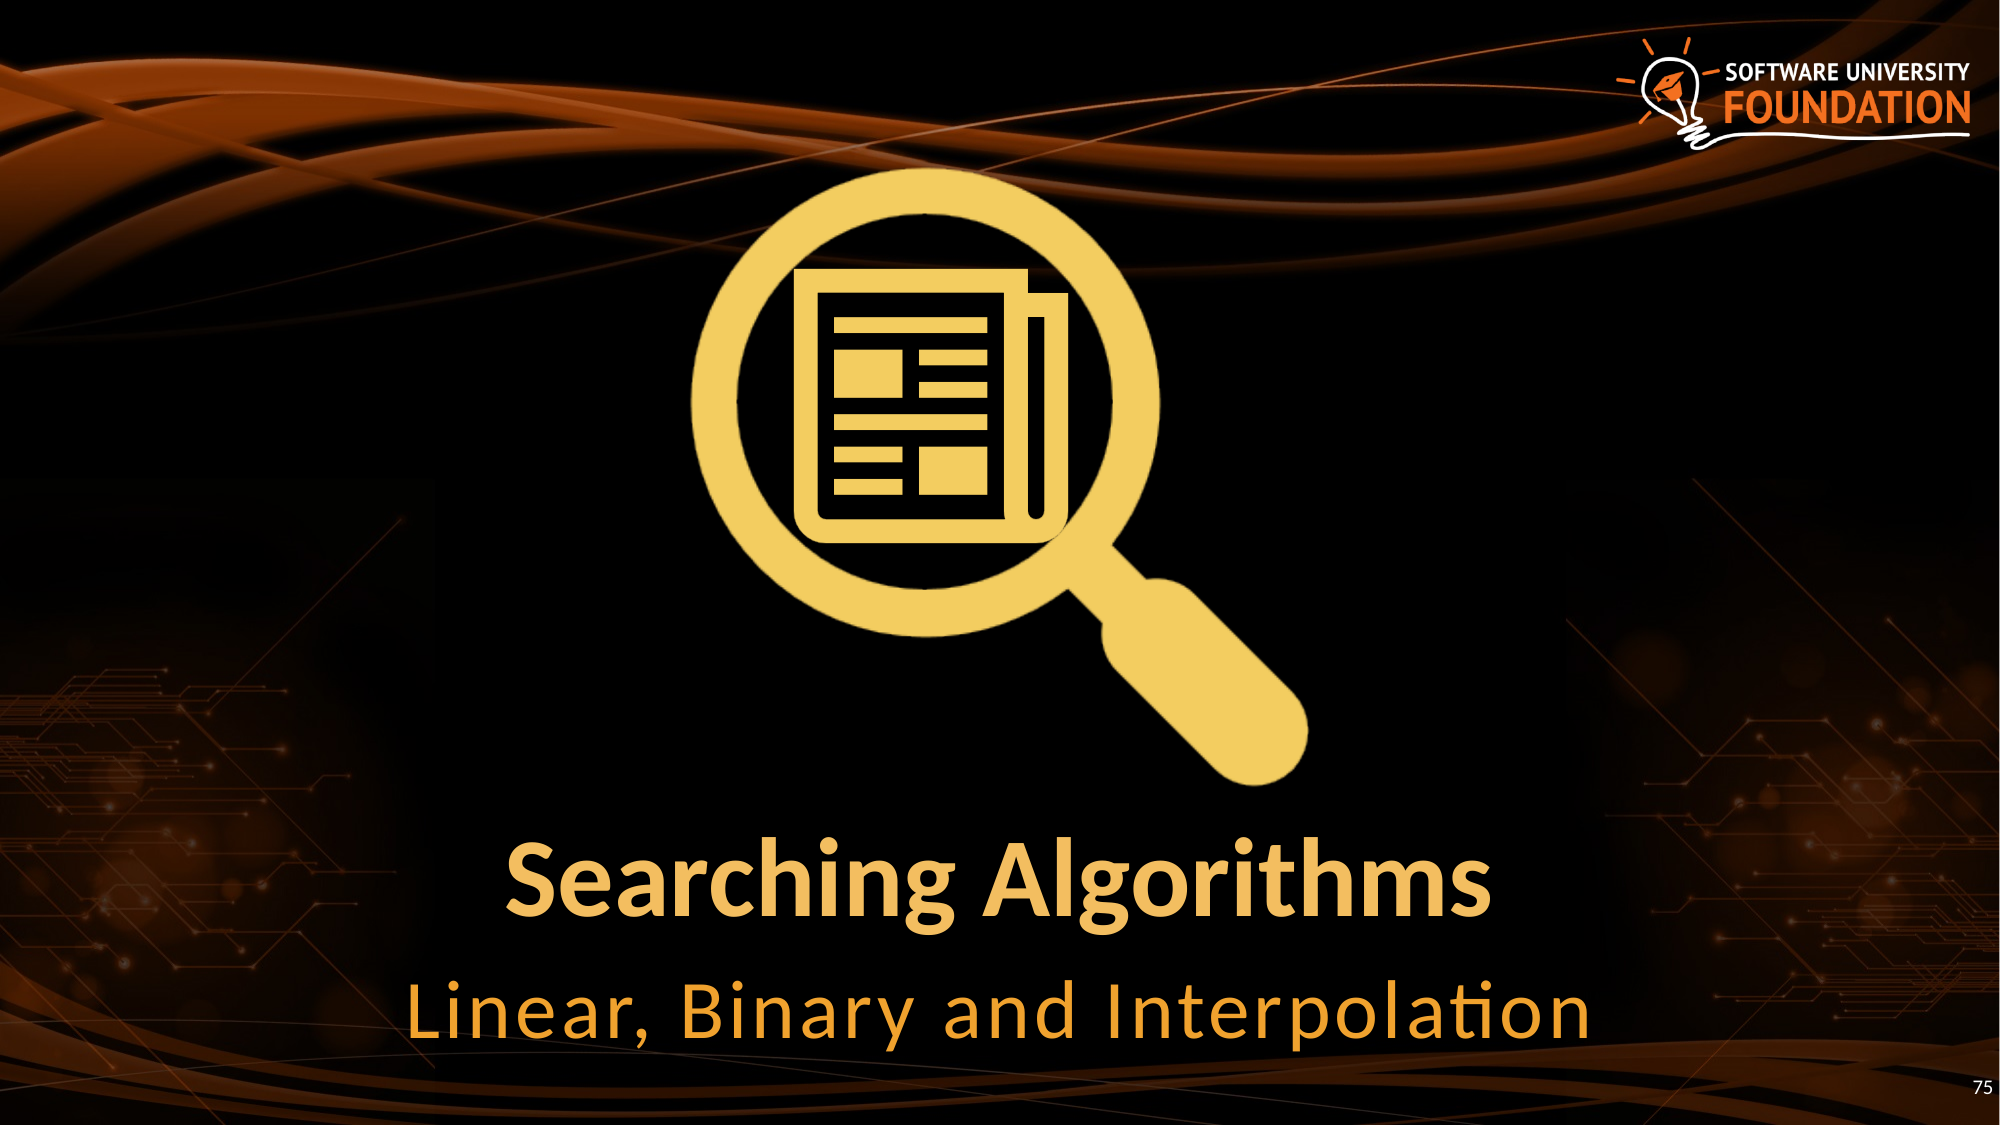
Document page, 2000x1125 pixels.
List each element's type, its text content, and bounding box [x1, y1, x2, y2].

slide_number 75 [1929, 1070, 2000, 1103]
list Linear, Binary and Interpolation [149, 944, 1850, 1062]
picture [0, 0, 2000, 1125]
title Searching Algorithms [149, 812, 1850, 944]
